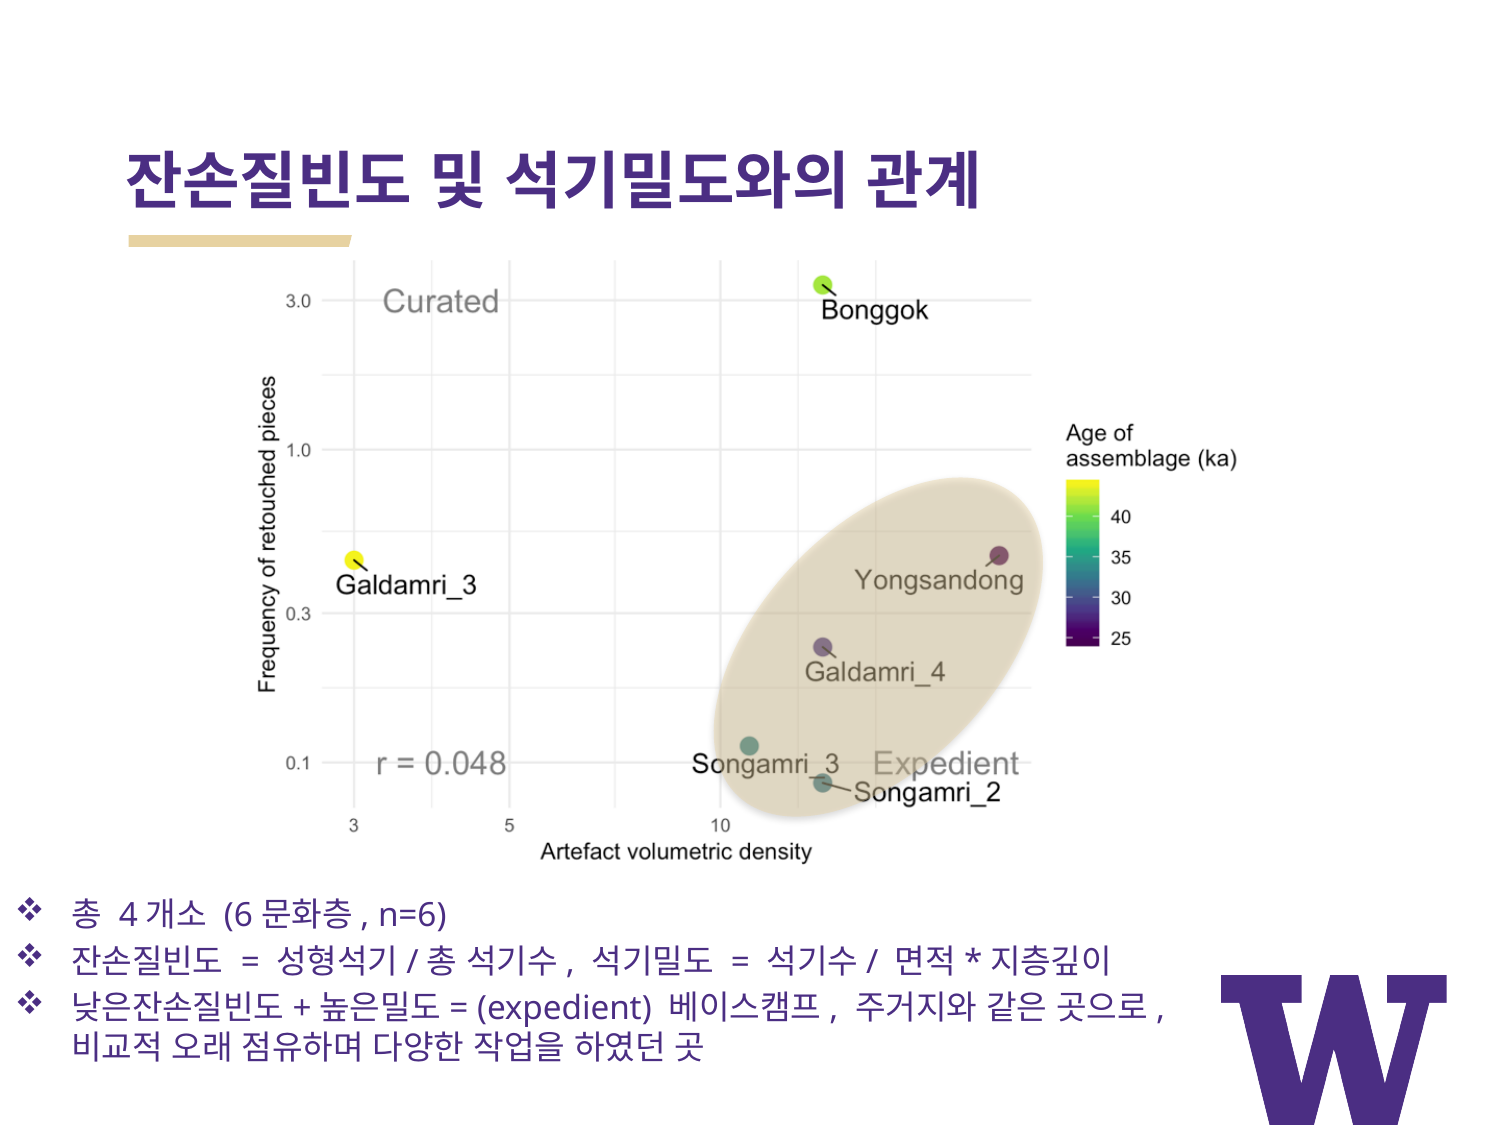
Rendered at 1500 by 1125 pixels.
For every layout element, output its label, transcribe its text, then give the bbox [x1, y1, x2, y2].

list 총 4개소 (6문화층, n=6) 잔손질빈도 = 성형석기/총 석기수, 석기밀도 = 석기수/ 면적*지층깊이 낮은잔손질빈도+높은밀도= (expedient) 베이스캠프, 주거지와 같은 곳으로, 비교적 오래 점유하며 다양한 작업을 하였던 곳 [0, 885, 1220, 1112]
picture [1221, 975, 1447, 1125]
picture [128, 235, 352, 247]
title 잔손질빈도 및 석기밀도와의 관계 [110, 60, 1453, 224]
picture [251, 258, 1249, 867]
